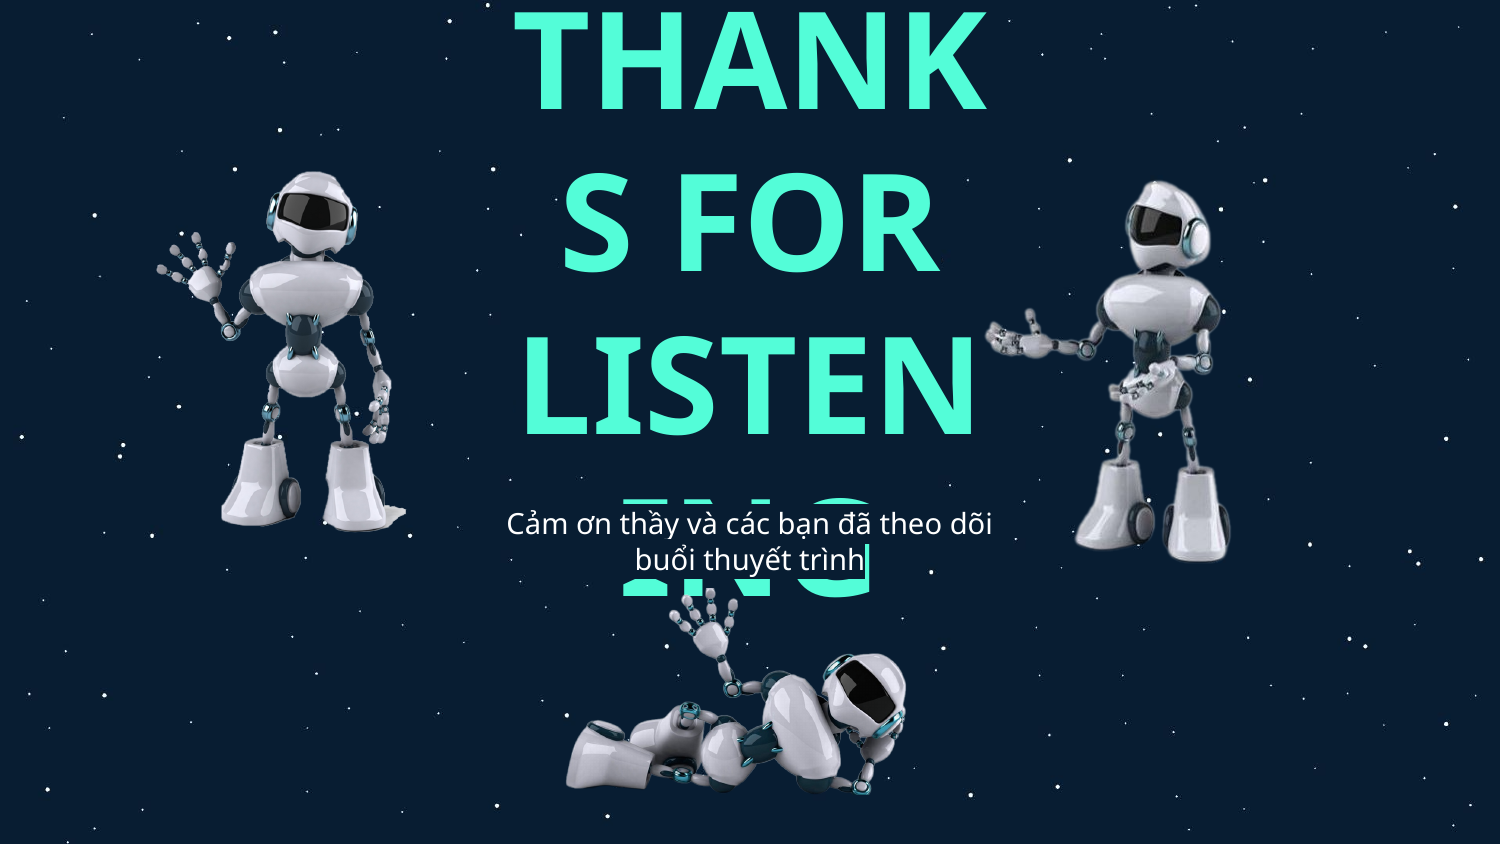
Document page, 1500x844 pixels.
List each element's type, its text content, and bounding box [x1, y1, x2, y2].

picture [0, 0, 1500, 844]
title THANKS FOR LISTENING [475, 122, 1025, 475]
subtitle Cảm ơn thầy và các bạn đã theo dõi buổi thuyết trình [475, 490, 619, 617]
